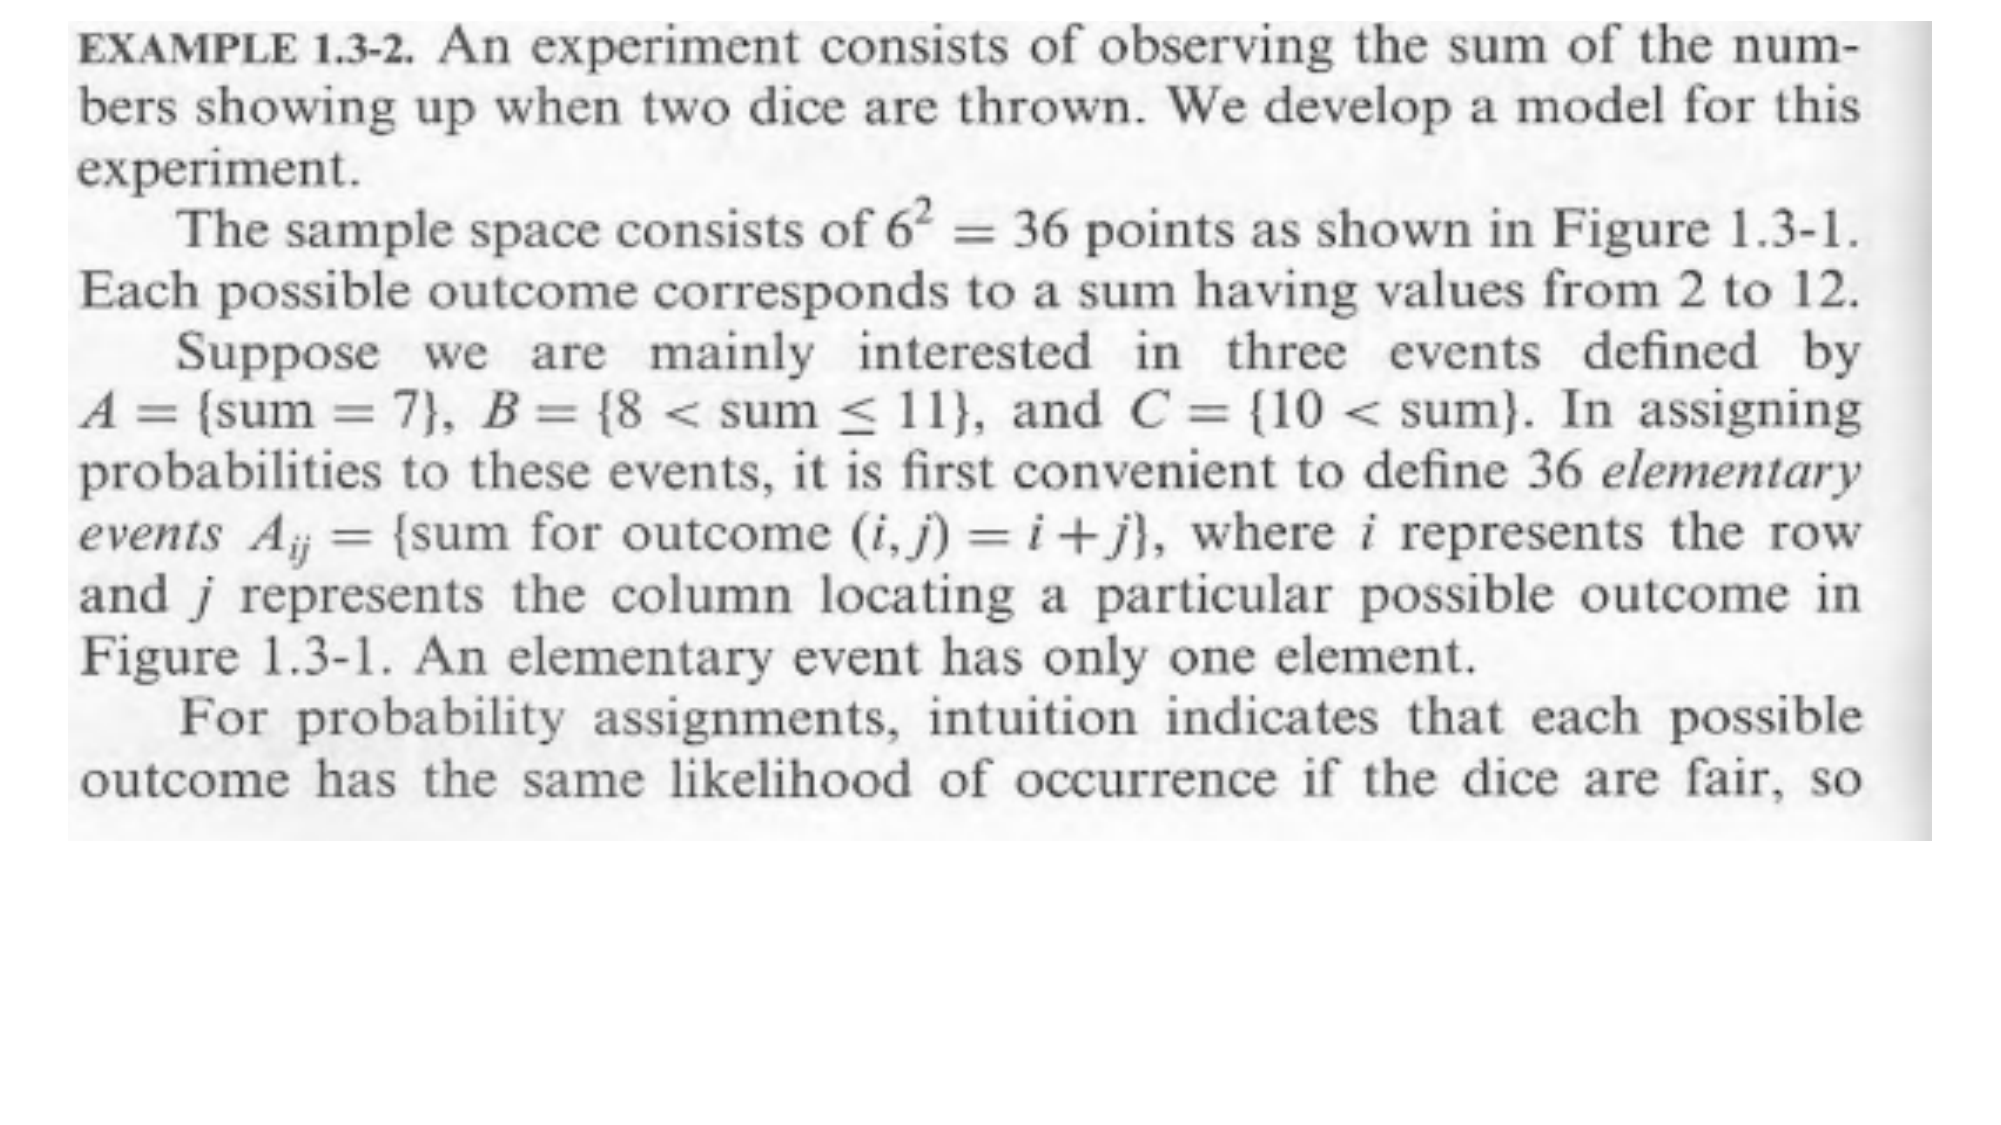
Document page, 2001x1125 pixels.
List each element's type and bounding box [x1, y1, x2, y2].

picture [68, 21, 1932, 841]
